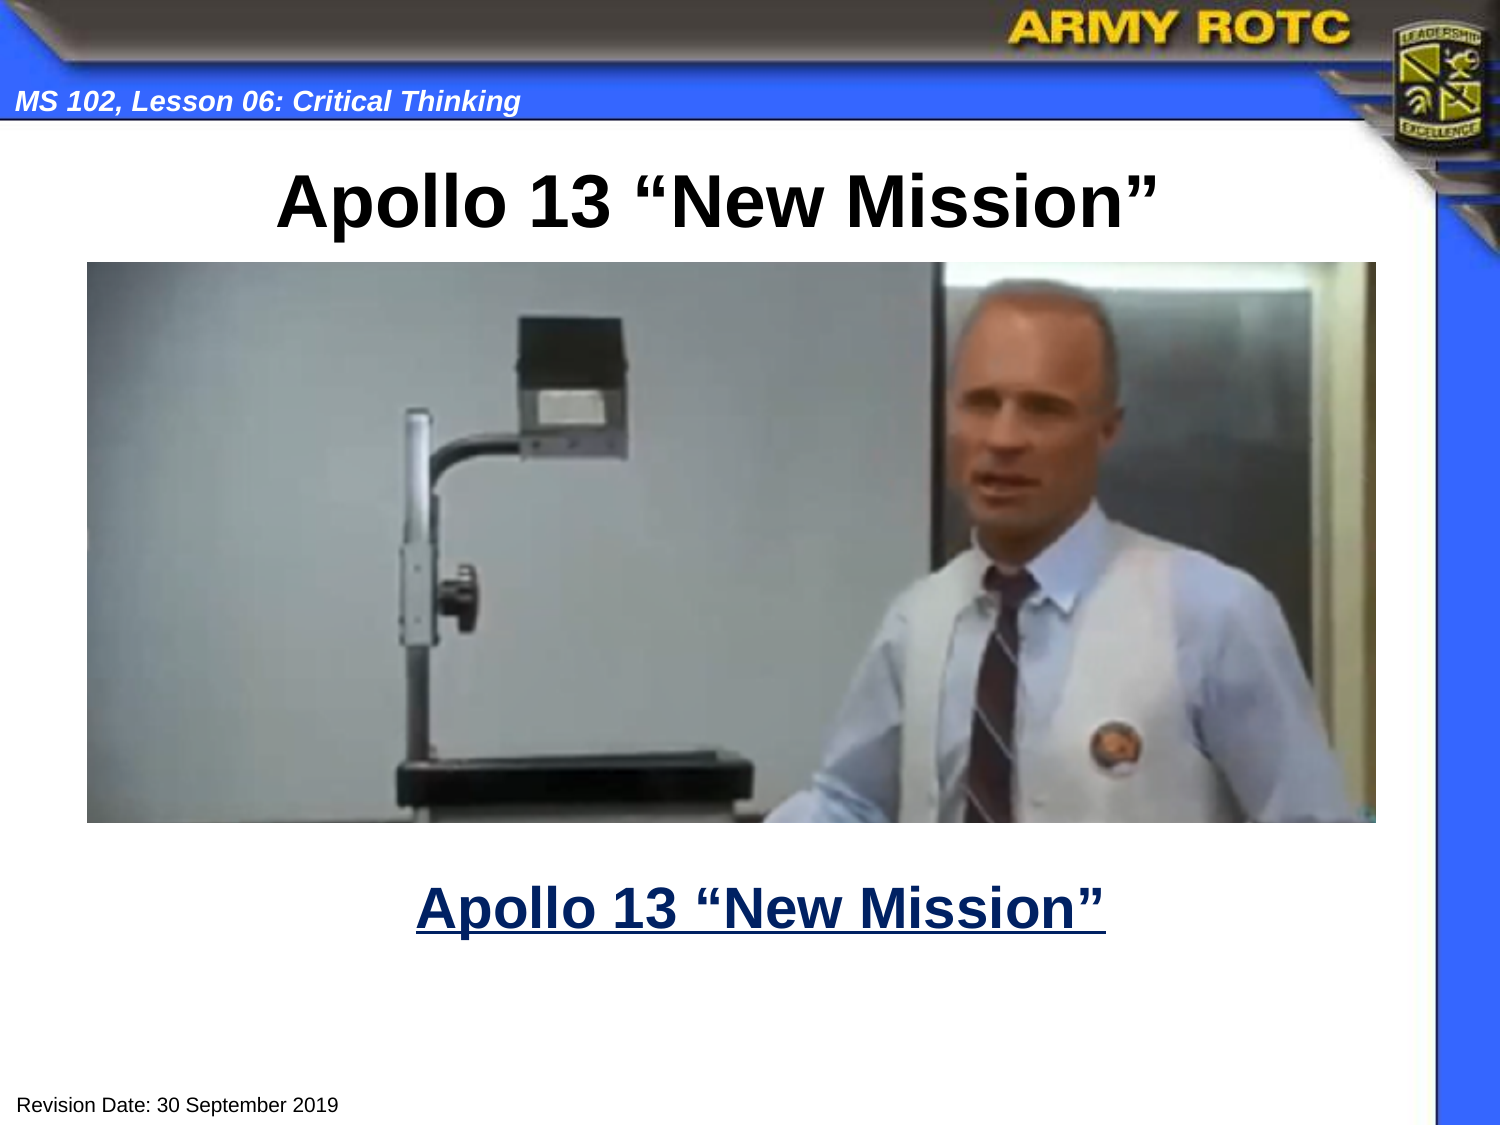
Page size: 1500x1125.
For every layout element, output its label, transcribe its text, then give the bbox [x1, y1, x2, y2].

picture [0, 0, 1500, 1125]
text_box Apollo 13 “New Mission” [401, 862, 1121, 948]
title Apollo 13 “New Mission” [0, 125, 1438, 250]
